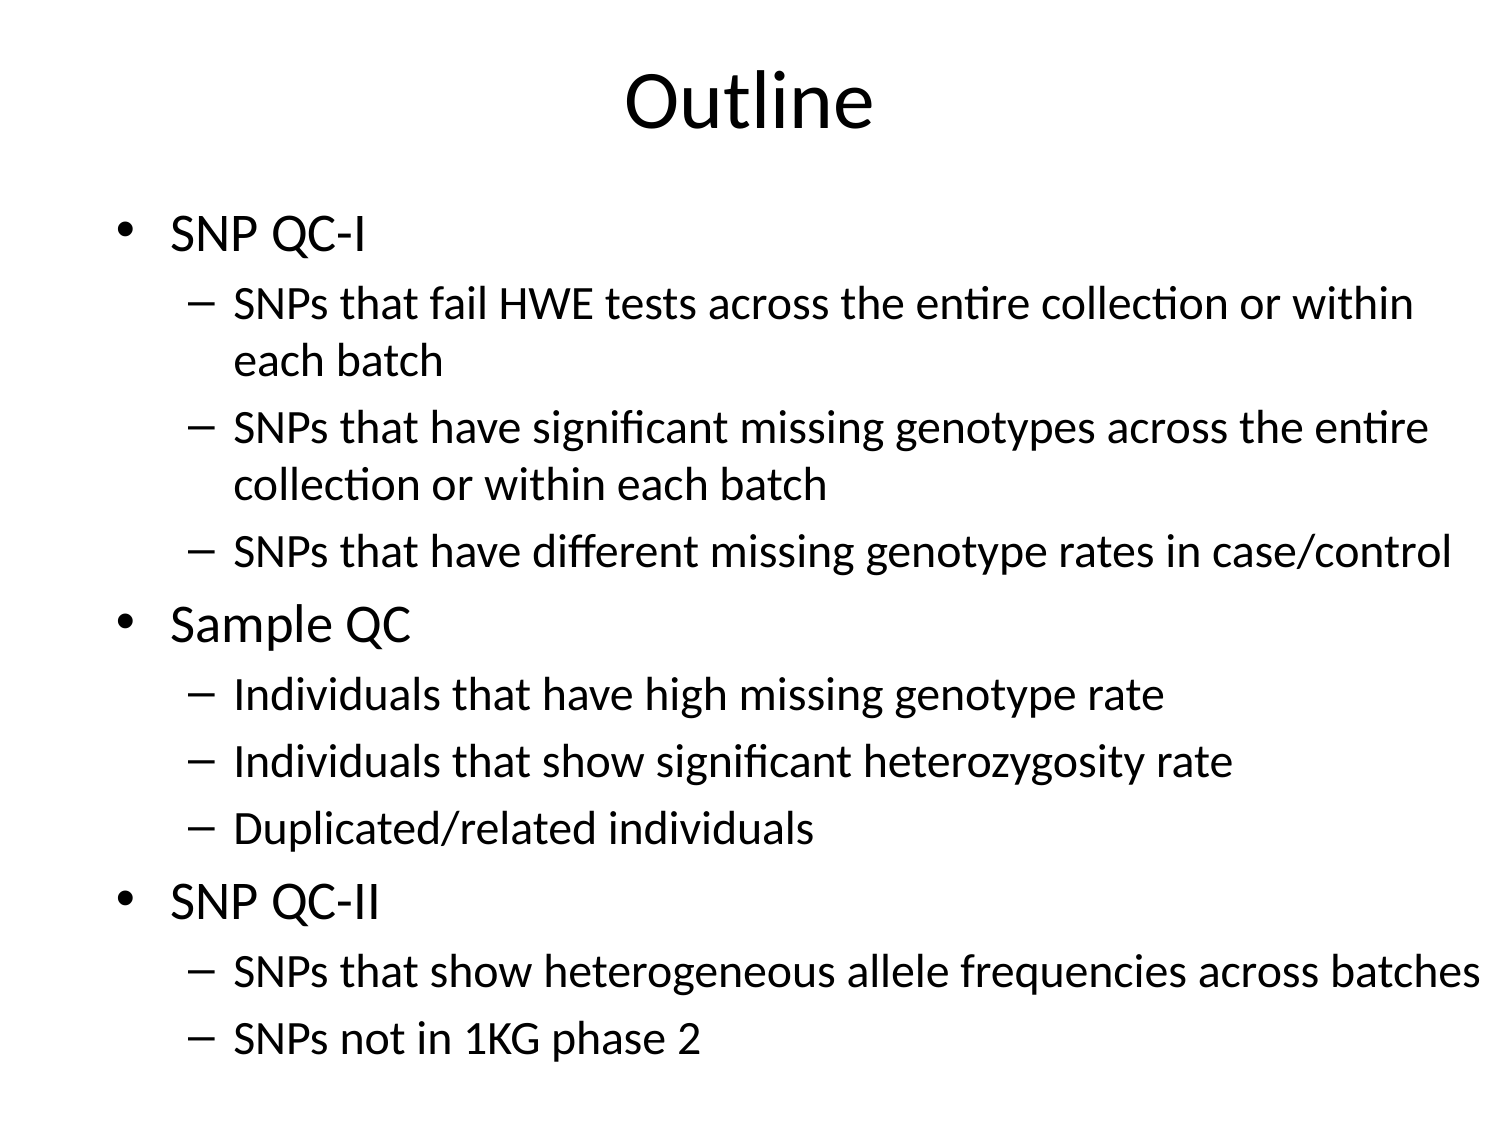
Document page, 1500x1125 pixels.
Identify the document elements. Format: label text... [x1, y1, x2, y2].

title Outline [75, 1, 1425, 189]
list SNP QC-I SNPs that fail HWE tests across the entire collection or within each batch SNPs that have significant missing genotypes across the entire collection or within each batch SNPs that have different missing genotype rates in case/control Sample QC Individuals that have high missing genotype rate Individuals that show significant heterozygosity rate Duplicated/related individuals SNP QC-II SNPs that show heterogeneous allele frequencies across batches SNPs not in 1KG phase 2 [100, 188, 1500, 1105]
